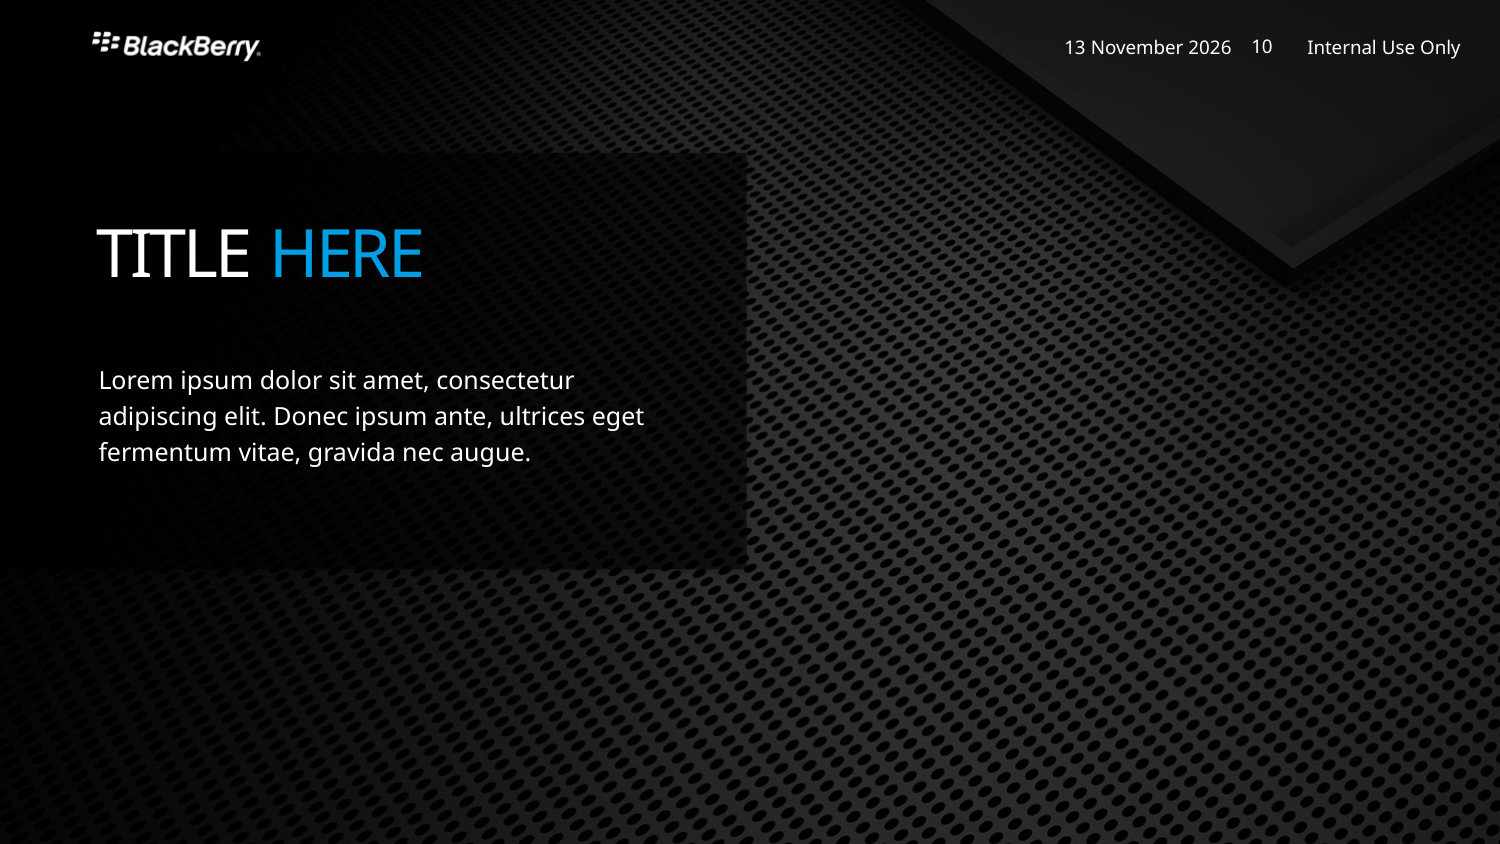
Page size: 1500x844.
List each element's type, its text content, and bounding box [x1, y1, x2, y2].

text_box Lorem ipsum dolor sit amet, consectetur adipiscing elit. Donec ipsum ante, ultrices eget fermentum vitae, gravida nec augue. [83, 351, 673, 790]
text_box [0, 152, 747, 570]
text_box TITLE HERE [81, 179, 916, 323]
picture [0, 0, 1500, 844]
